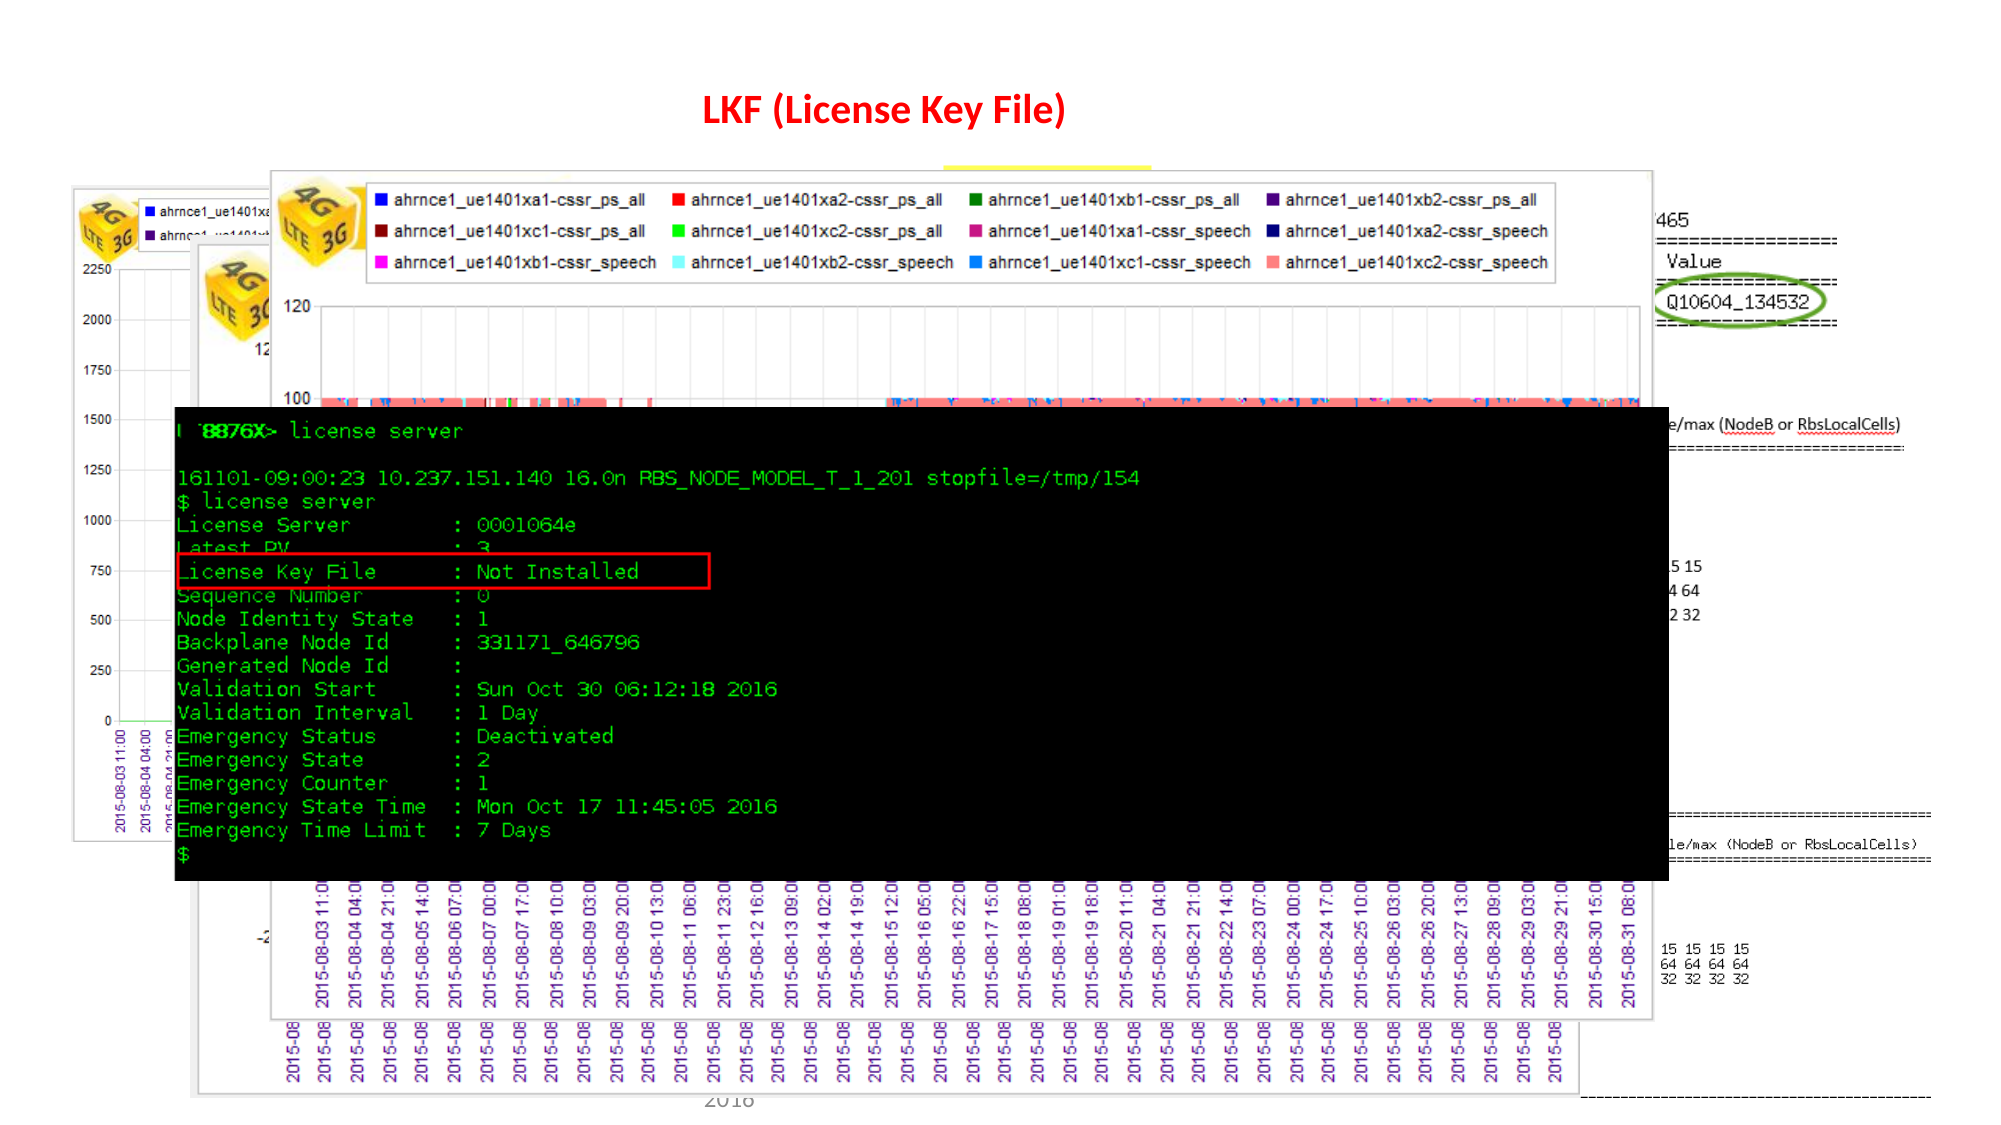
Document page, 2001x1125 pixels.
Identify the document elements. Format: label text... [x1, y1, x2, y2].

title LKF (License Key File) [562, 40, 1208, 140]
picture [71, 161, 1932, 1099]
